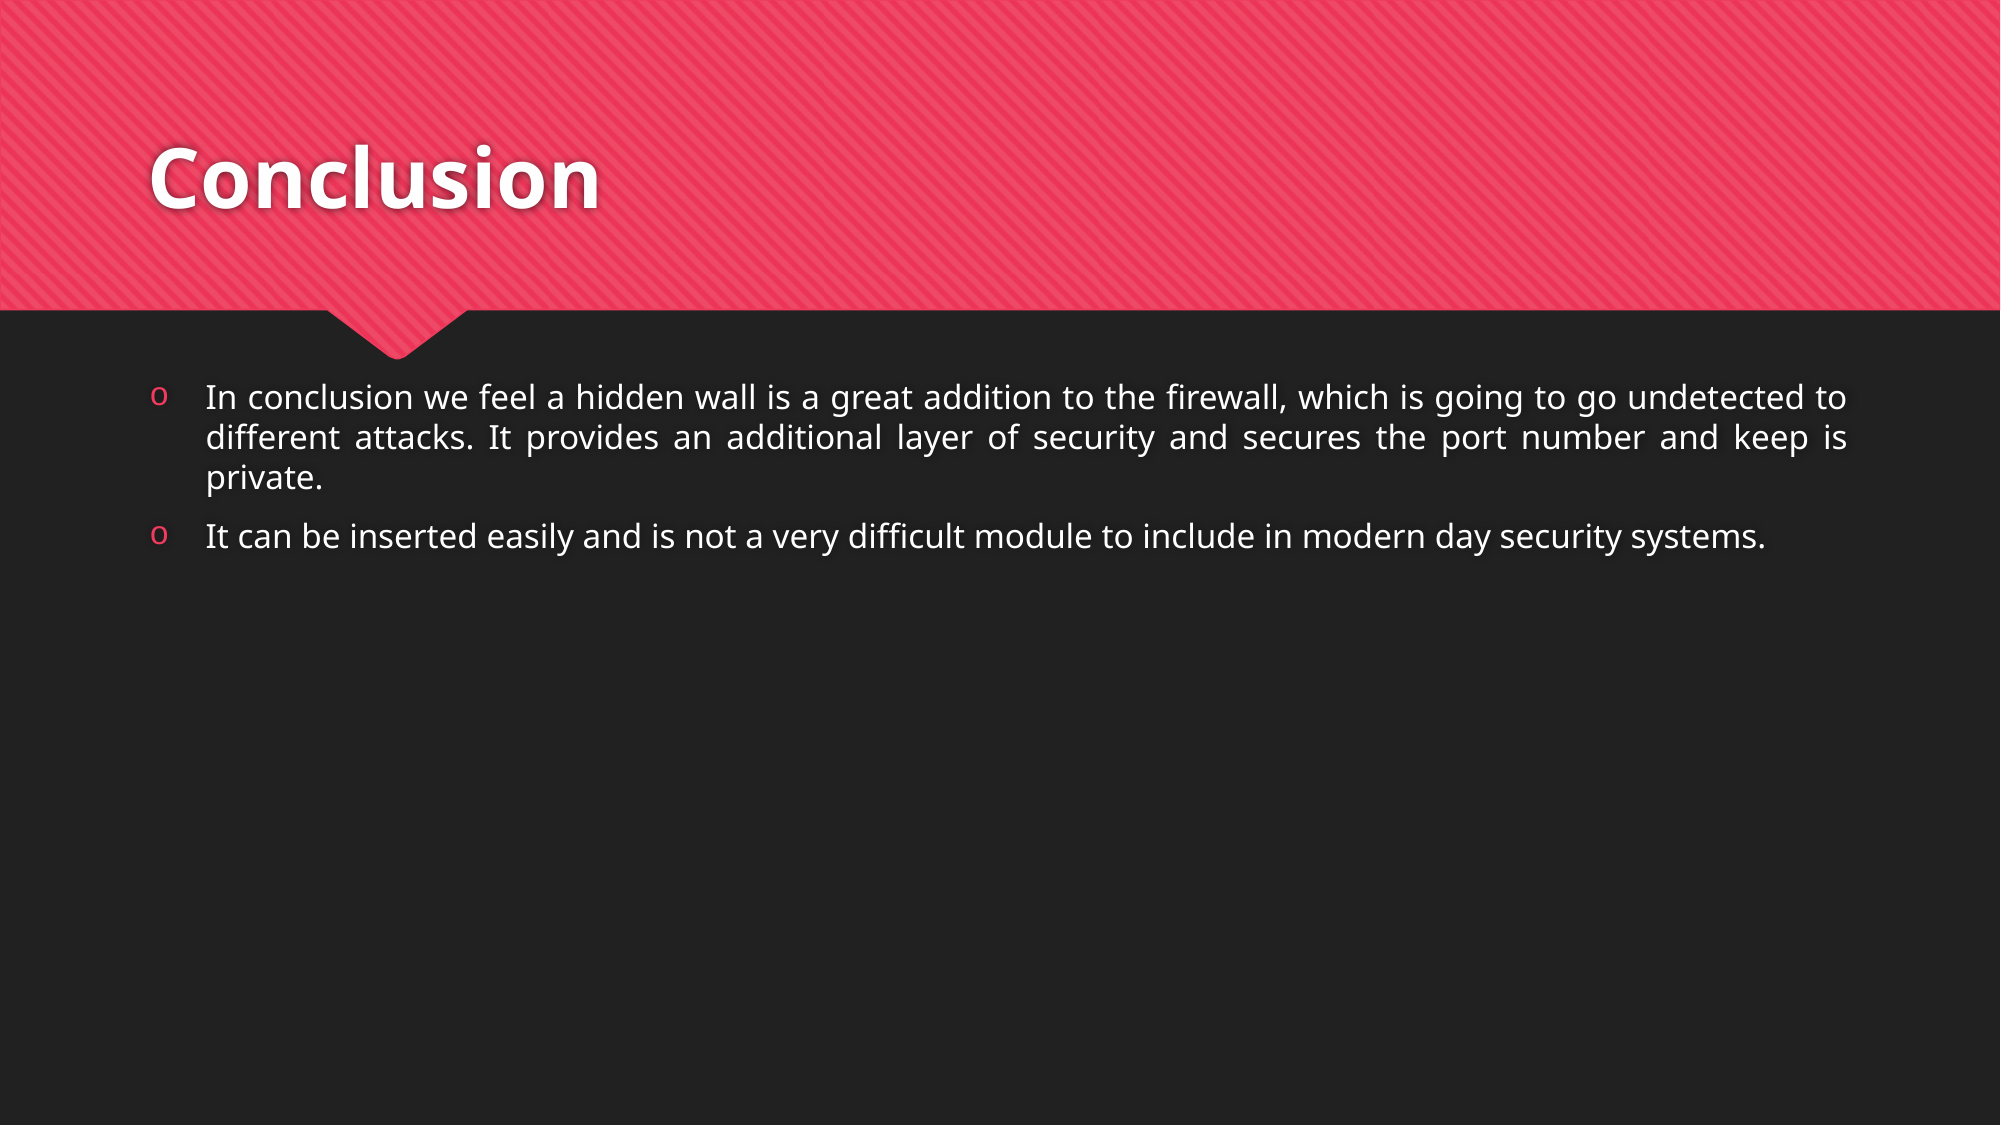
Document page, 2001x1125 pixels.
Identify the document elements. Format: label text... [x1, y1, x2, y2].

title Conclusion [132, 73, 1868, 233]
list In conclusion we feel a hidden wall is a great addition to the firewall, which is going to go undetected to different attacks. It provides an additional layer of security and secures the port number and keep is private. It can be inserted easily and is not a very difficult module to include in modern day security systems. [134, 369, 1866, 1052]
